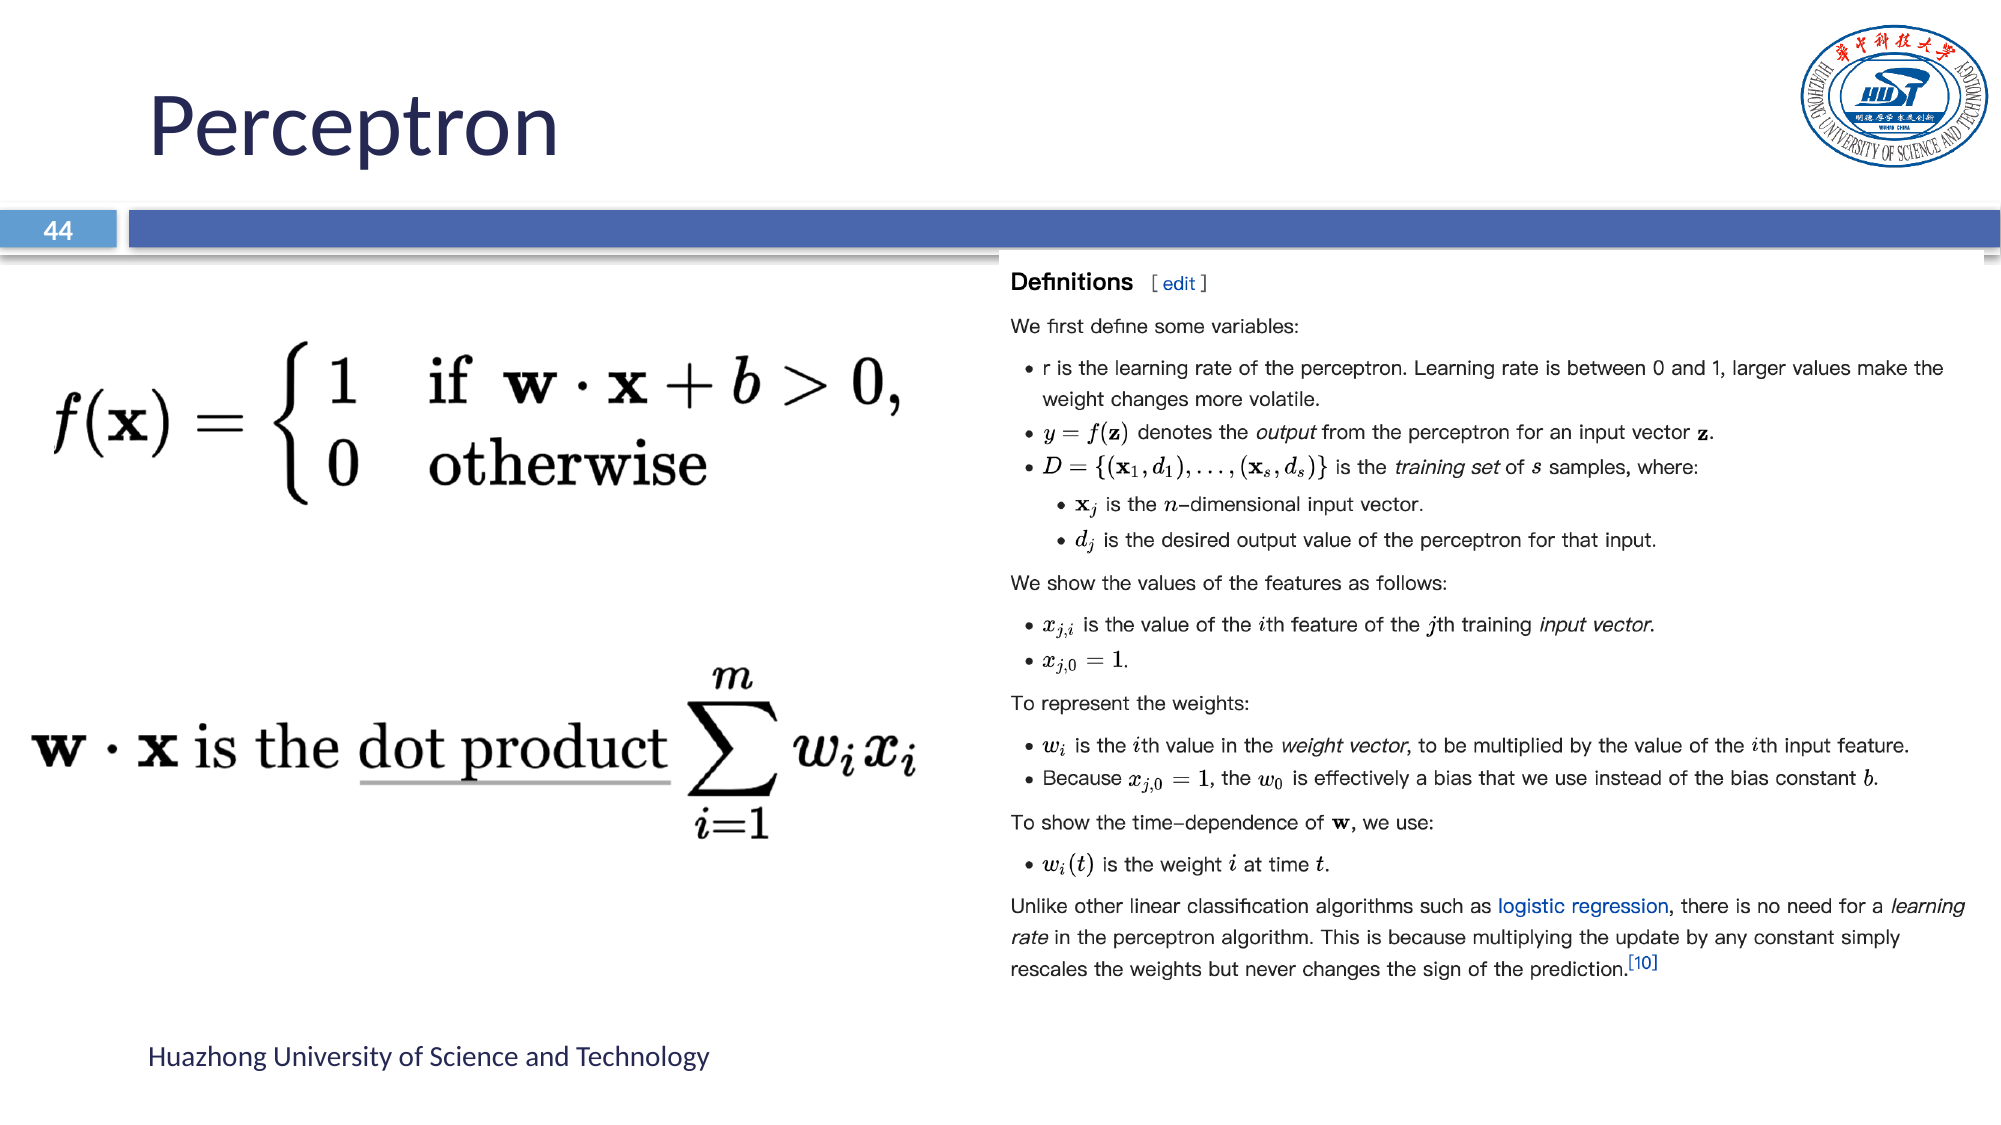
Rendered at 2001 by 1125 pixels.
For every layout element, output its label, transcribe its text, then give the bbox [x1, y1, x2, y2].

title Perceptron [133, 37, 1918, 200]
slide_number 44 [0, 208, 117, 249]
picture [17, 645, 924, 851]
picture [54, 297, 925, 526]
picture [1789, 12, 2000, 178]
footer Huazhong University of Science and Technology [133, 1024, 1319, 1085]
picture [999, 250, 1984, 998]
